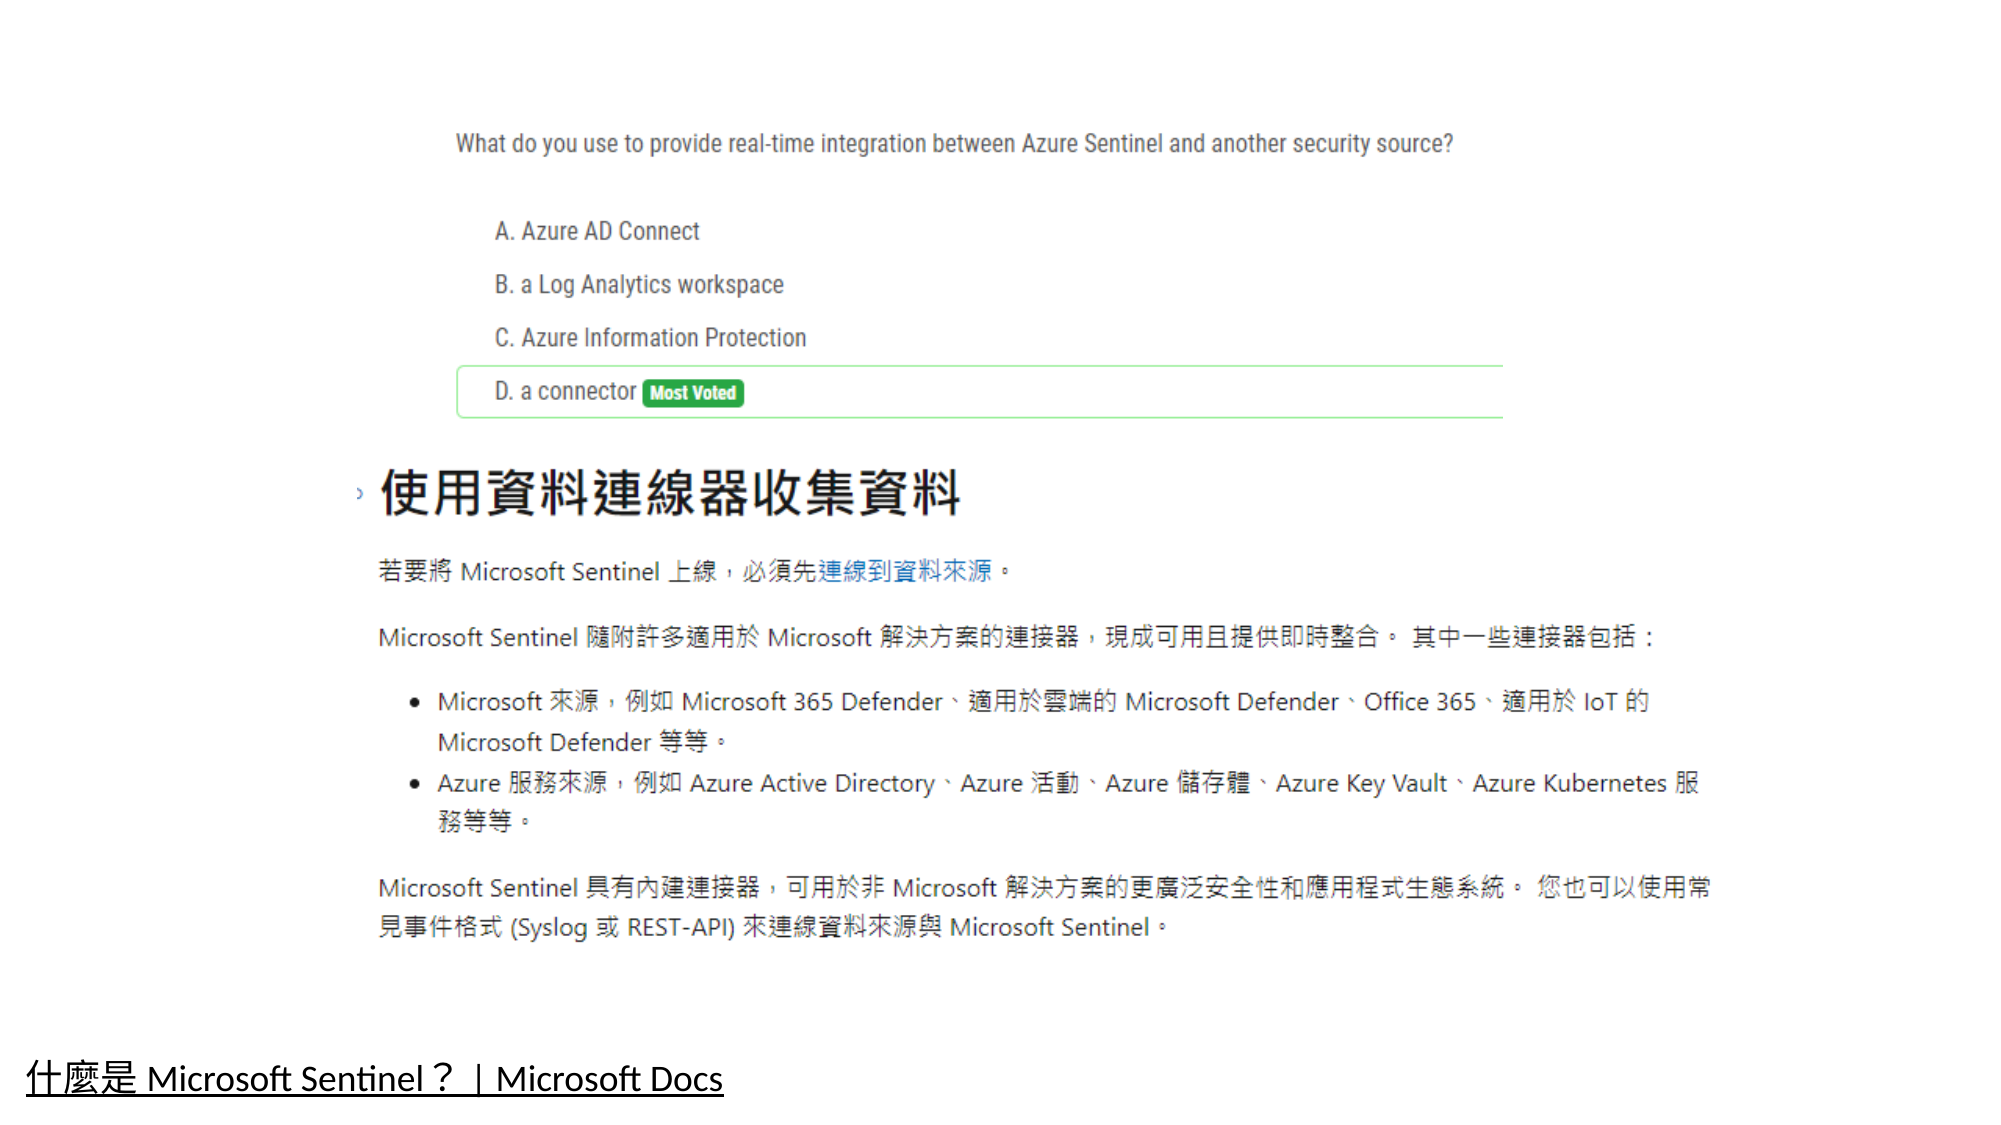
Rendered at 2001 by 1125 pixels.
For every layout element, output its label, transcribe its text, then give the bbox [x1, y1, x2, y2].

picture [441, 120, 1503, 425]
picture [357, 460, 1724, 962]
text_box 什麼是 Microsoft Sentinel？ | Microsoft Docs [10, 1046, 1011, 1107]
